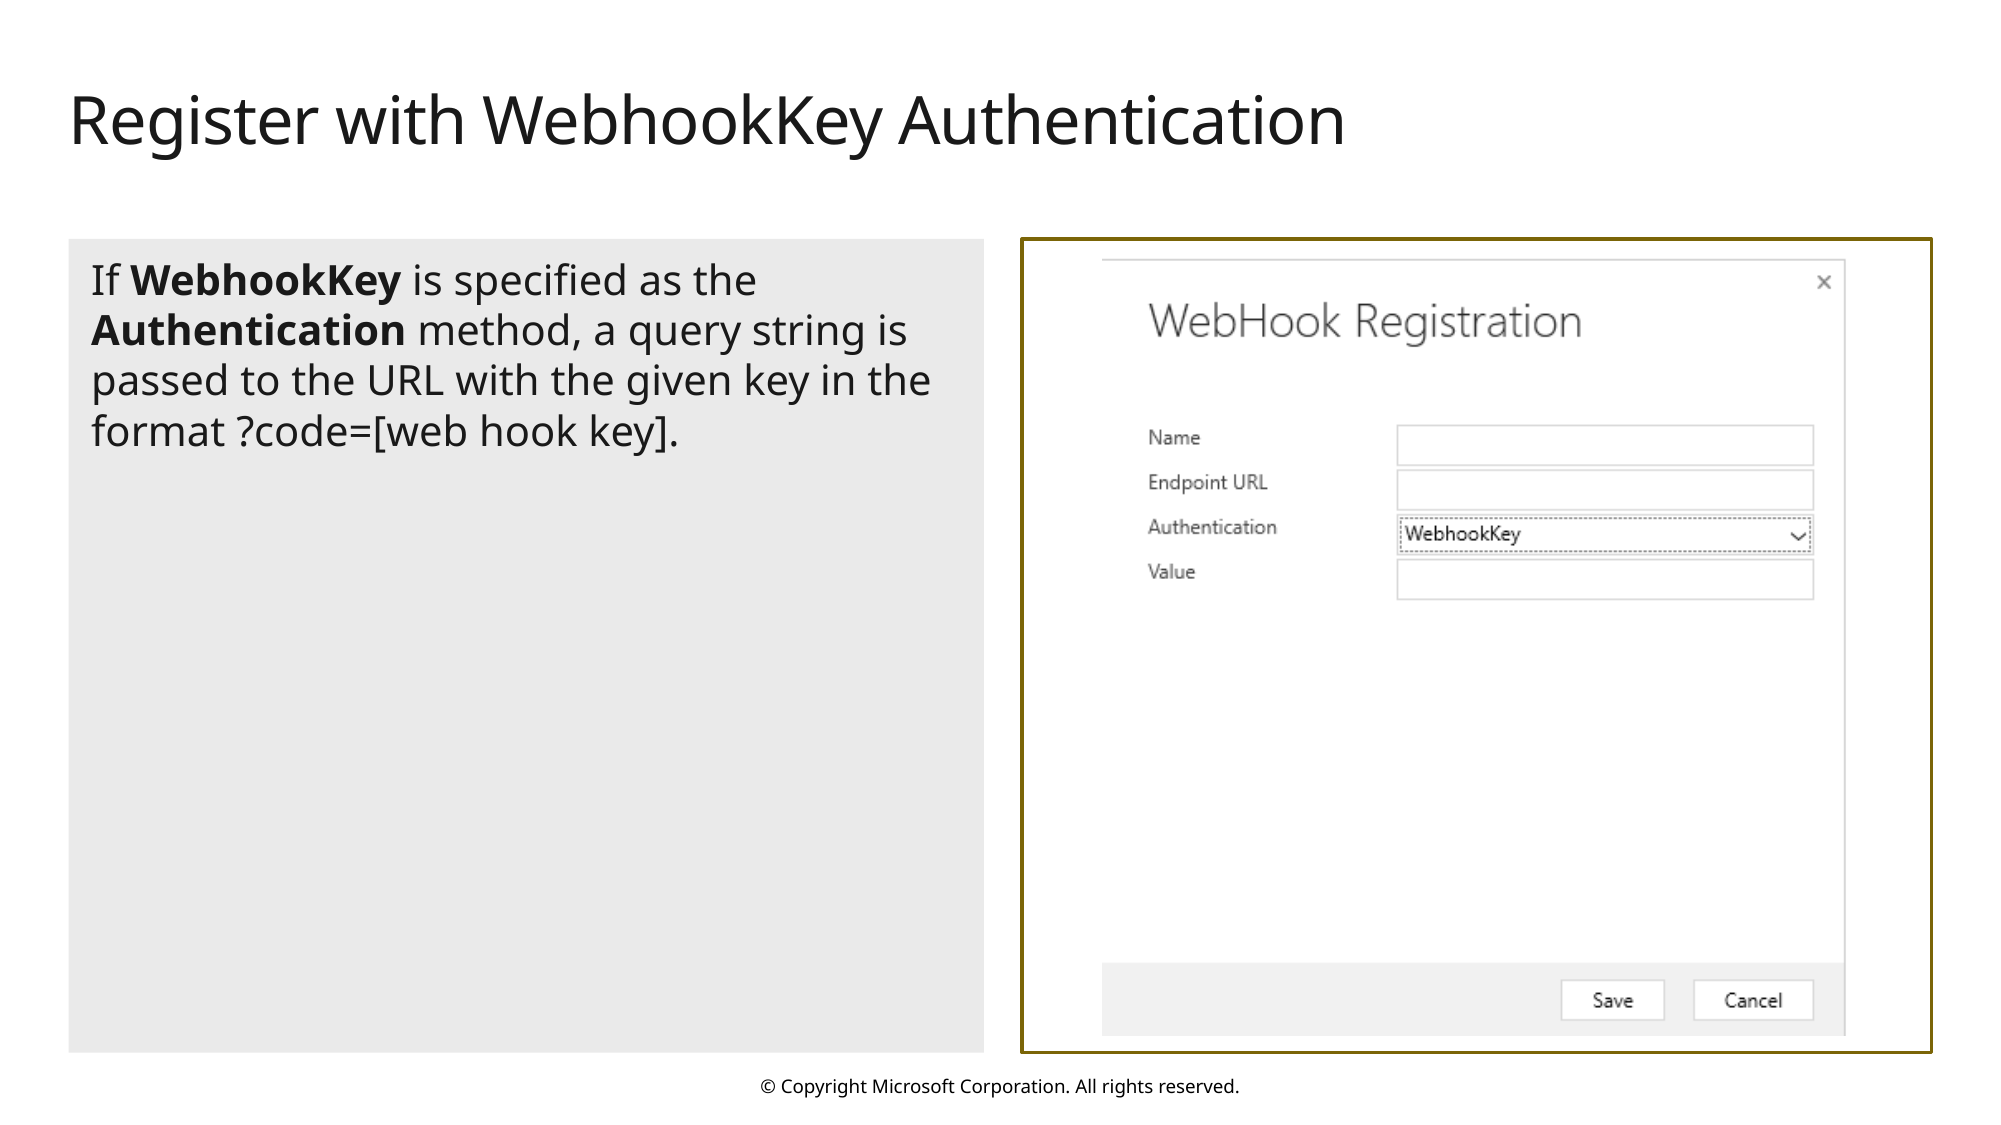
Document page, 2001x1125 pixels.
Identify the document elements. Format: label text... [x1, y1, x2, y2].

picture [1102, 256, 1851, 1036]
title Register with WebhookKey Authentication [68, 72, 1932, 192]
list If WebhookKey is specified as the Authentication method, a query string is passed to the URL with the given key in the format ?code=[web hook key]. [68, 238, 984, 1053]
